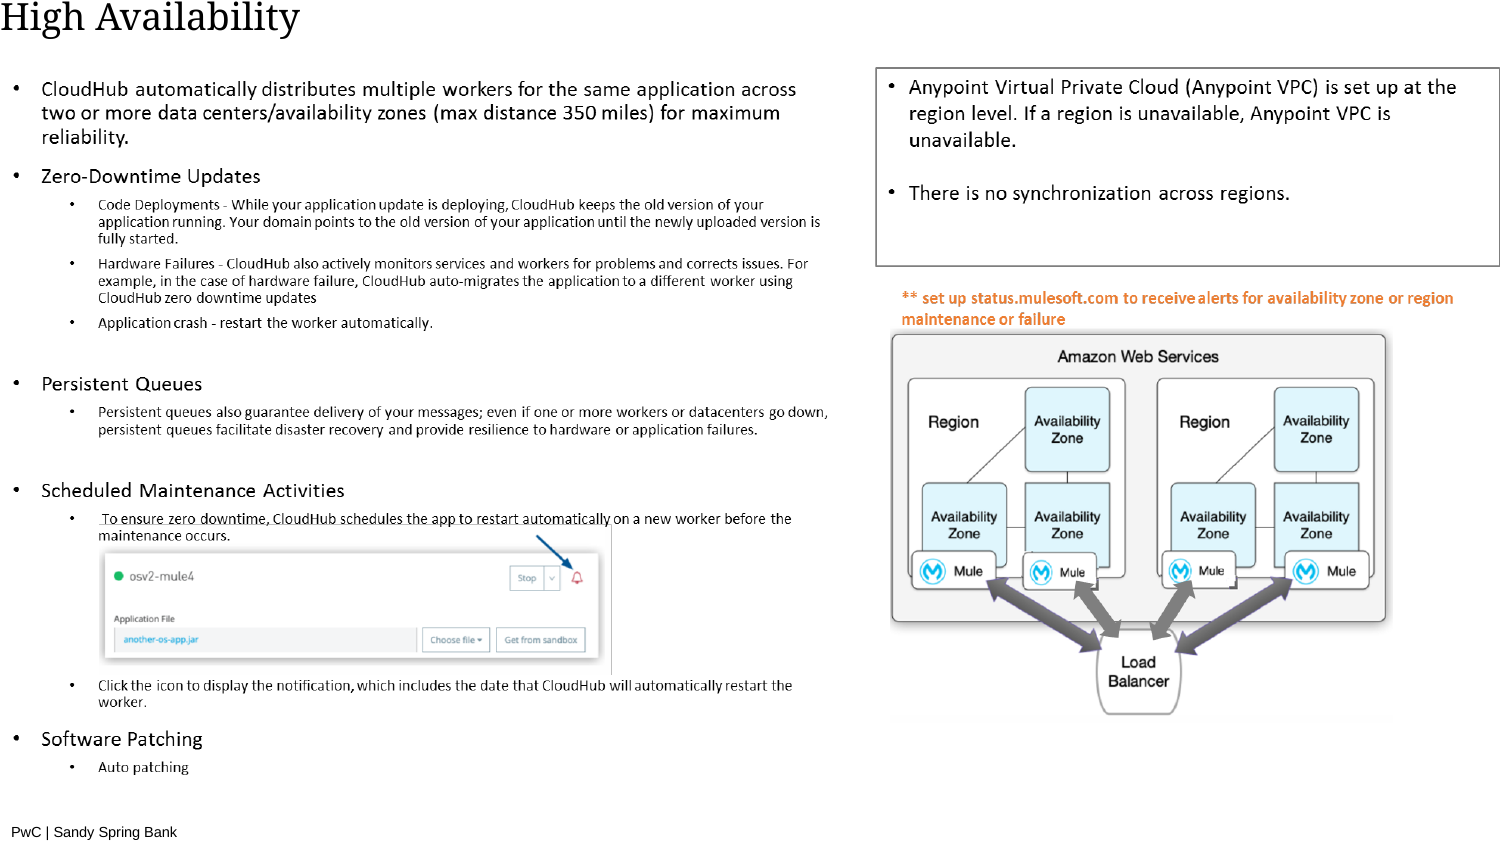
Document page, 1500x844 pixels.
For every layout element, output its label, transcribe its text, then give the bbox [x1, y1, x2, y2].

title High Availability [0, 0, 1500, 49]
picture [0, 66, 1500, 816]
